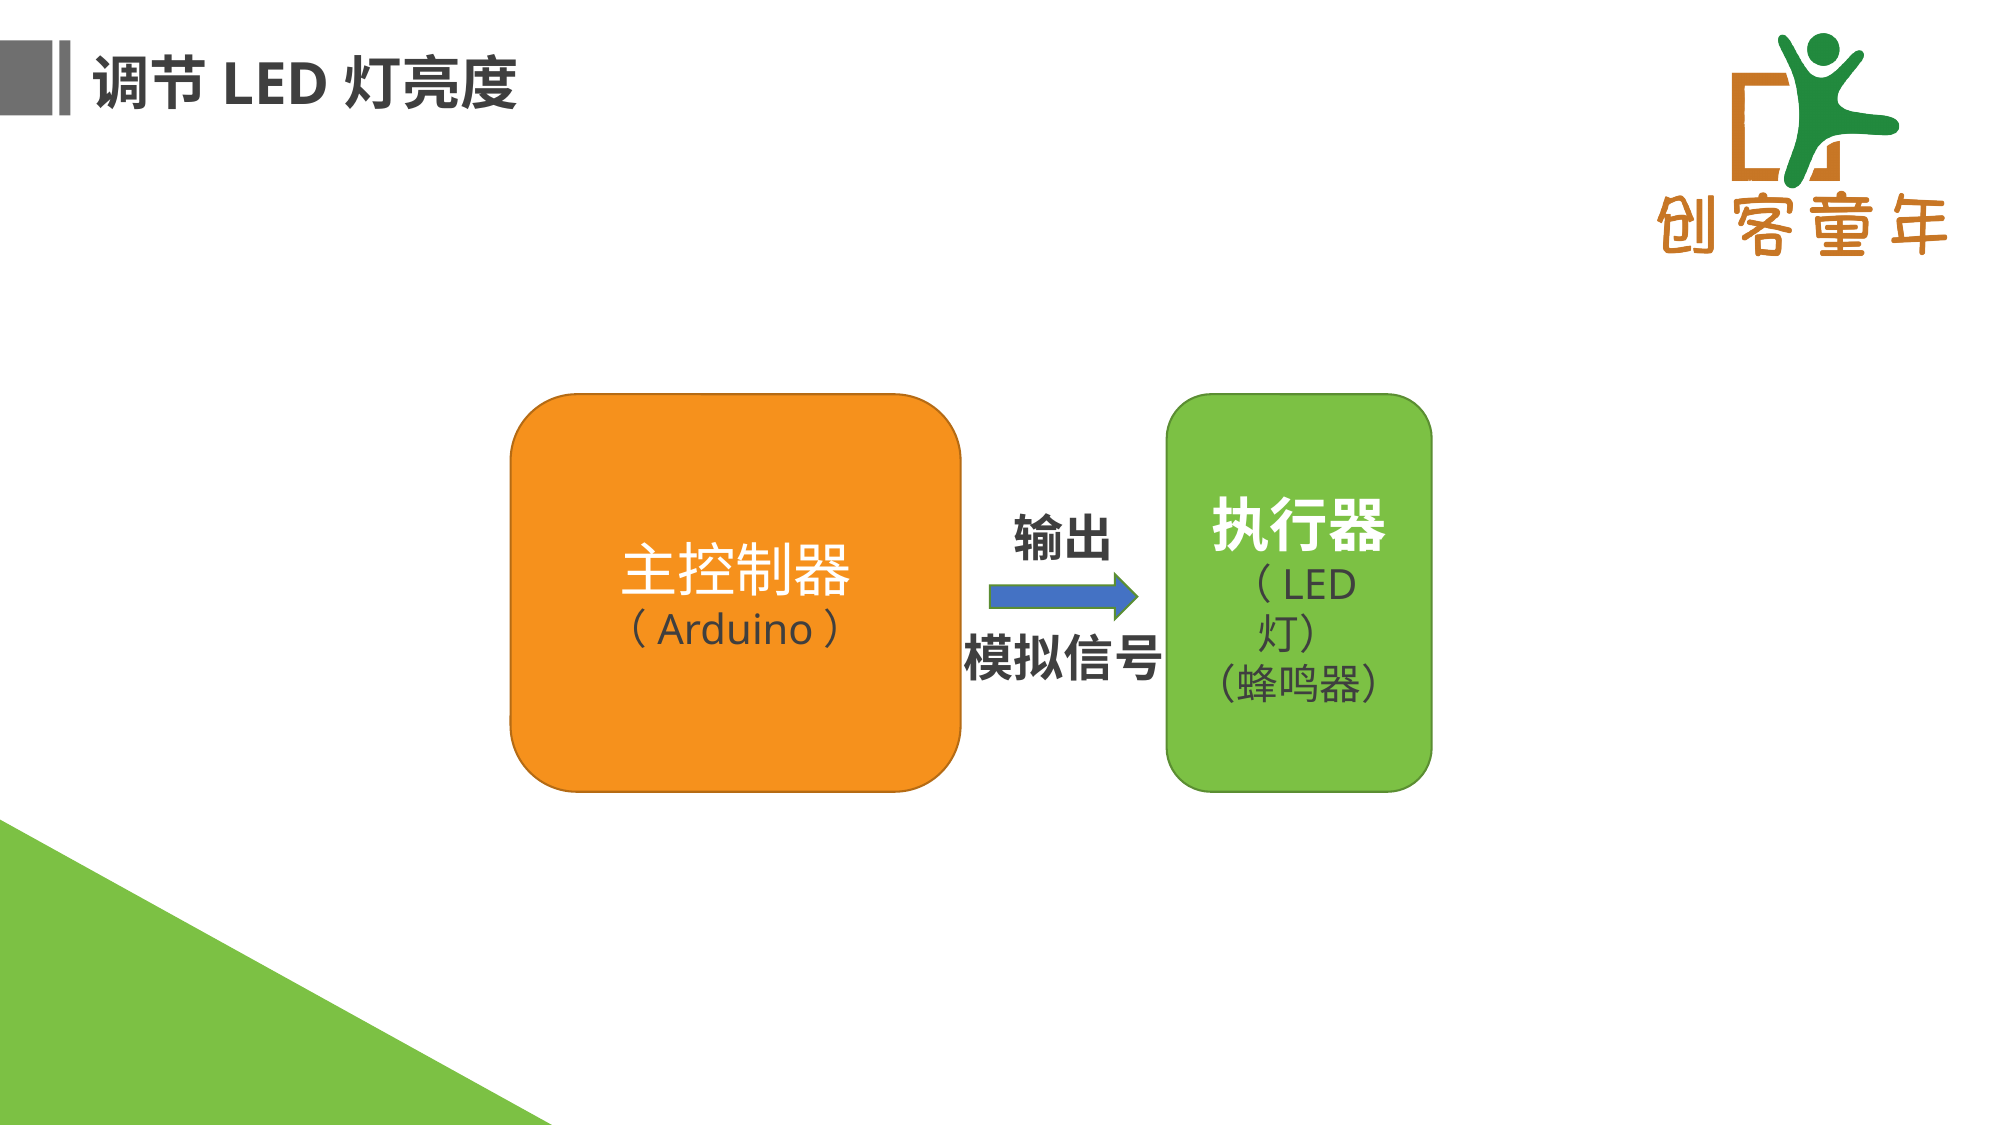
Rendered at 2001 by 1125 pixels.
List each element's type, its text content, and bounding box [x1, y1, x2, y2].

text_box [0, 818, 553, 1125]
text_box 主控制器 （Arduino） [509, 393, 962, 793]
text_box 模拟信号 [949, 619, 1179, 694]
text_box 输出 [939, 498, 1188, 574]
text_box [988, 574, 1139, 619]
text_box 调节LED灯亮度 [76, 39, 534, 124]
picture [1605, 5, 1999, 275]
text_box 执行器 （LED灯） （蜂鸣器） [1165, 393, 1433, 793]
